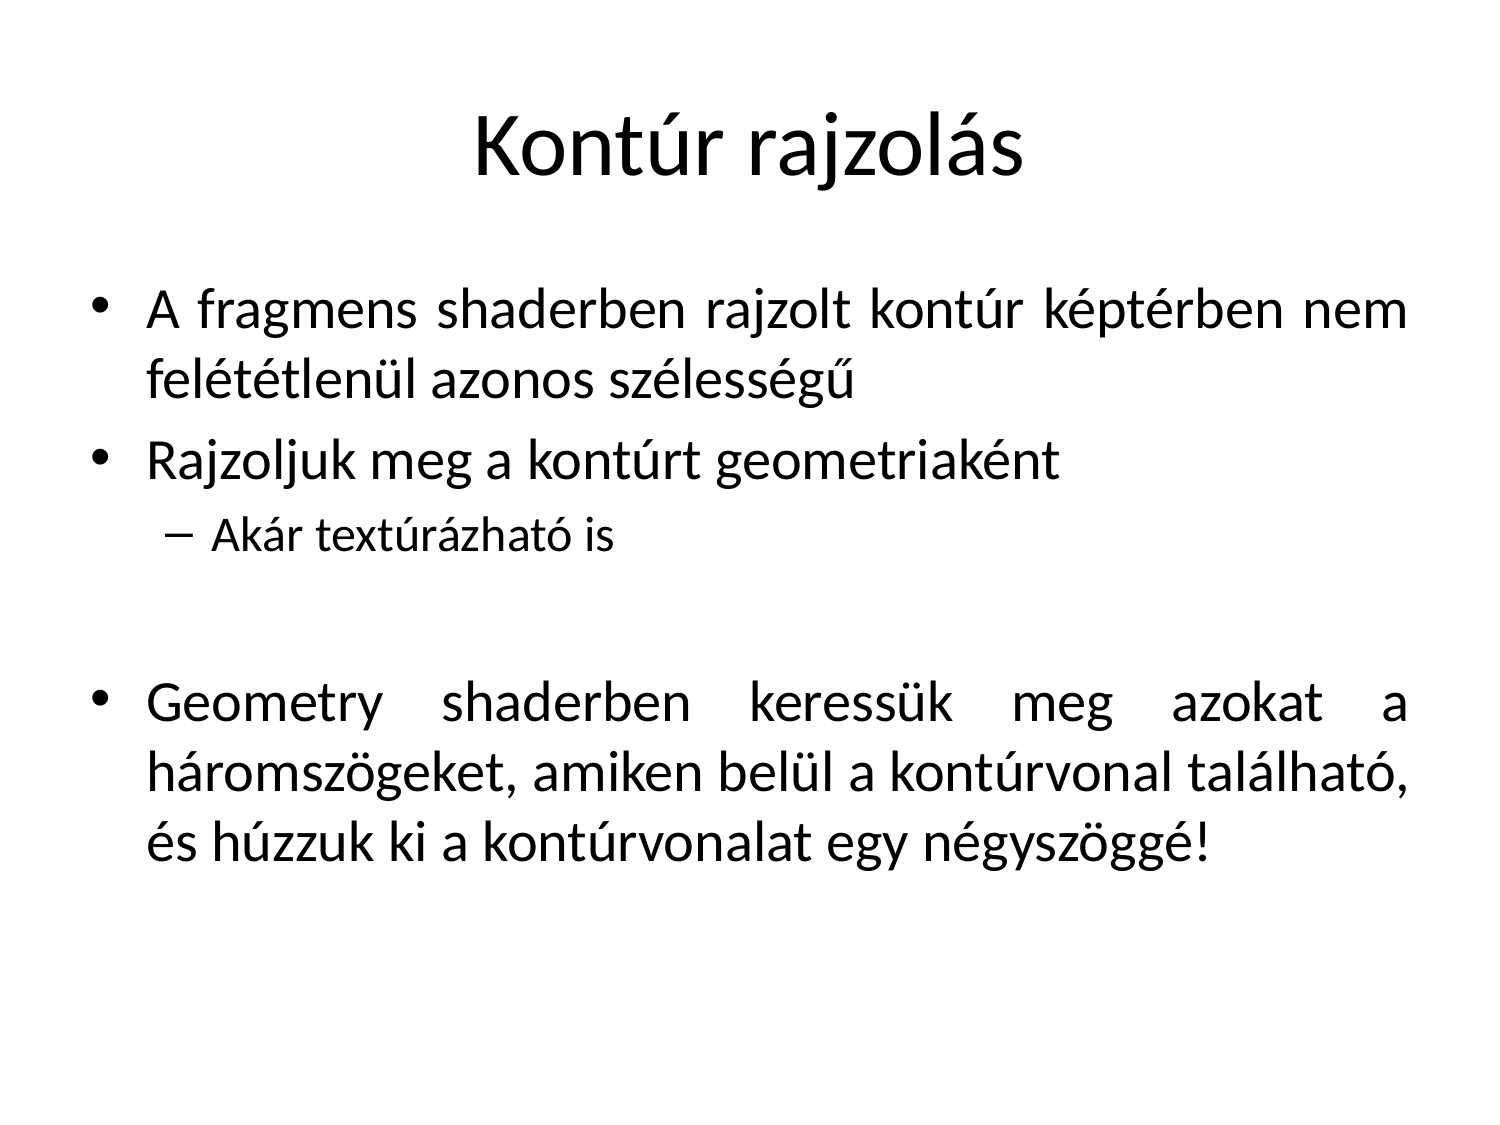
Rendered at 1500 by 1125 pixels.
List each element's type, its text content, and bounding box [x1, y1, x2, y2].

list A fragmens shaderben rajzolt kontúr képtérben nem felététlenül azonos szélességű Rajzoljuk meg a kontúrt geometriaként Akár textúrázható is Geometry shaderben keressük meg azokat a háromszögeket, amiken belül a kontúrvonal található, és húzzuk ki a kontúrvonalat egy négyszöggé! [75, 262, 1425, 1088]
title Kontúr rajzolás [75, 45, 1425, 233]
